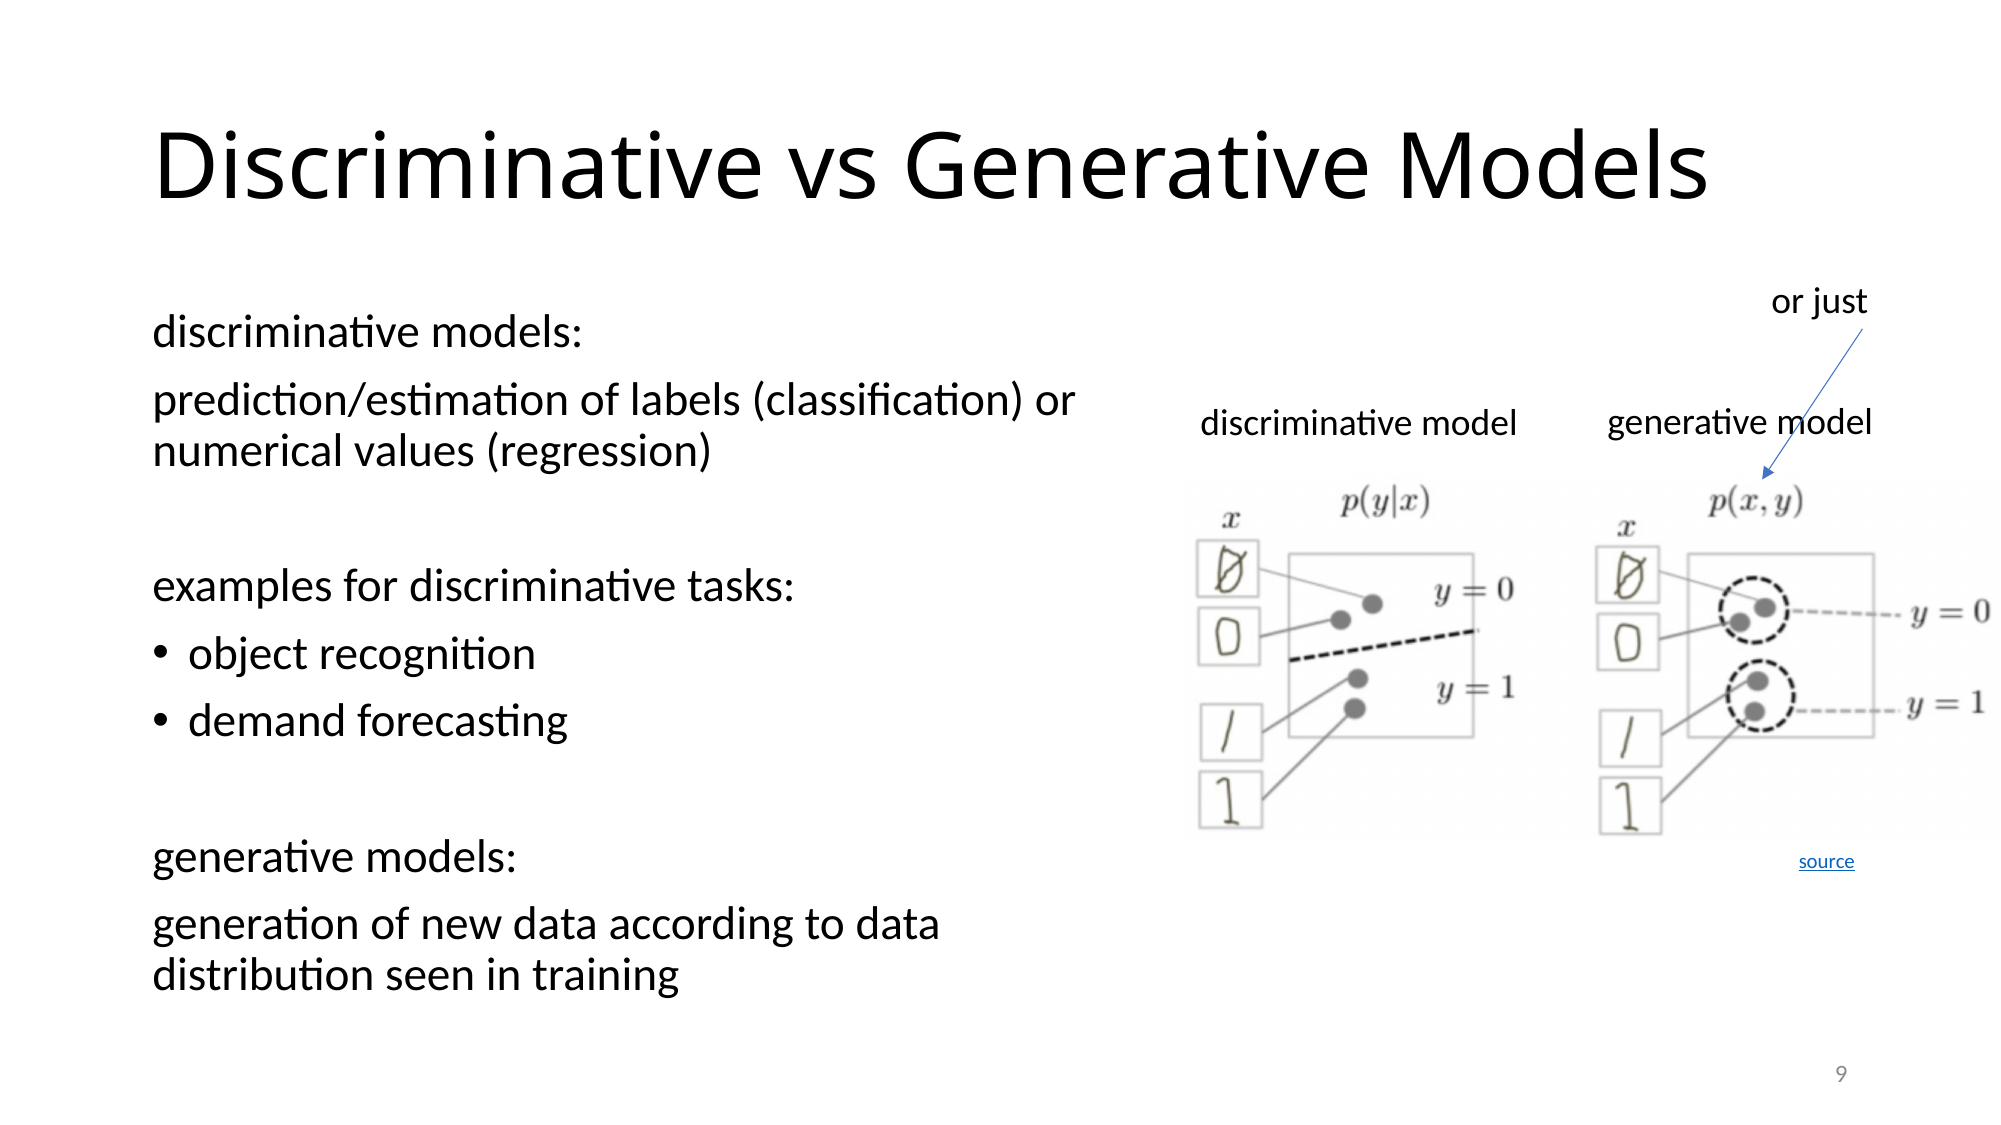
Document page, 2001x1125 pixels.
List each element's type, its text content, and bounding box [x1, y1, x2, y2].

picture [1183, 473, 2000, 841]
list discriminative models: prediction/estimation of labels (classification) or numerical values (regression) examples for discriminative tasks: object recognition demand forecasting generative models: generation of new data according to data distribution seen in training [137, 299, 1128, 1014]
text_box source [1783, 841, 1872, 881]
text_box generative model [1592, 389, 1762, 450]
text_box generative model [1863, 389, 1889, 450]
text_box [1762, 329, 1863, 480]
slide_number 9 [1412, 1042, 1863, 1103]
title Discriminative vs Generative Models [137, 59, 1863, 278]
text_box discriminative model [1185, 390, 1533, 451]
